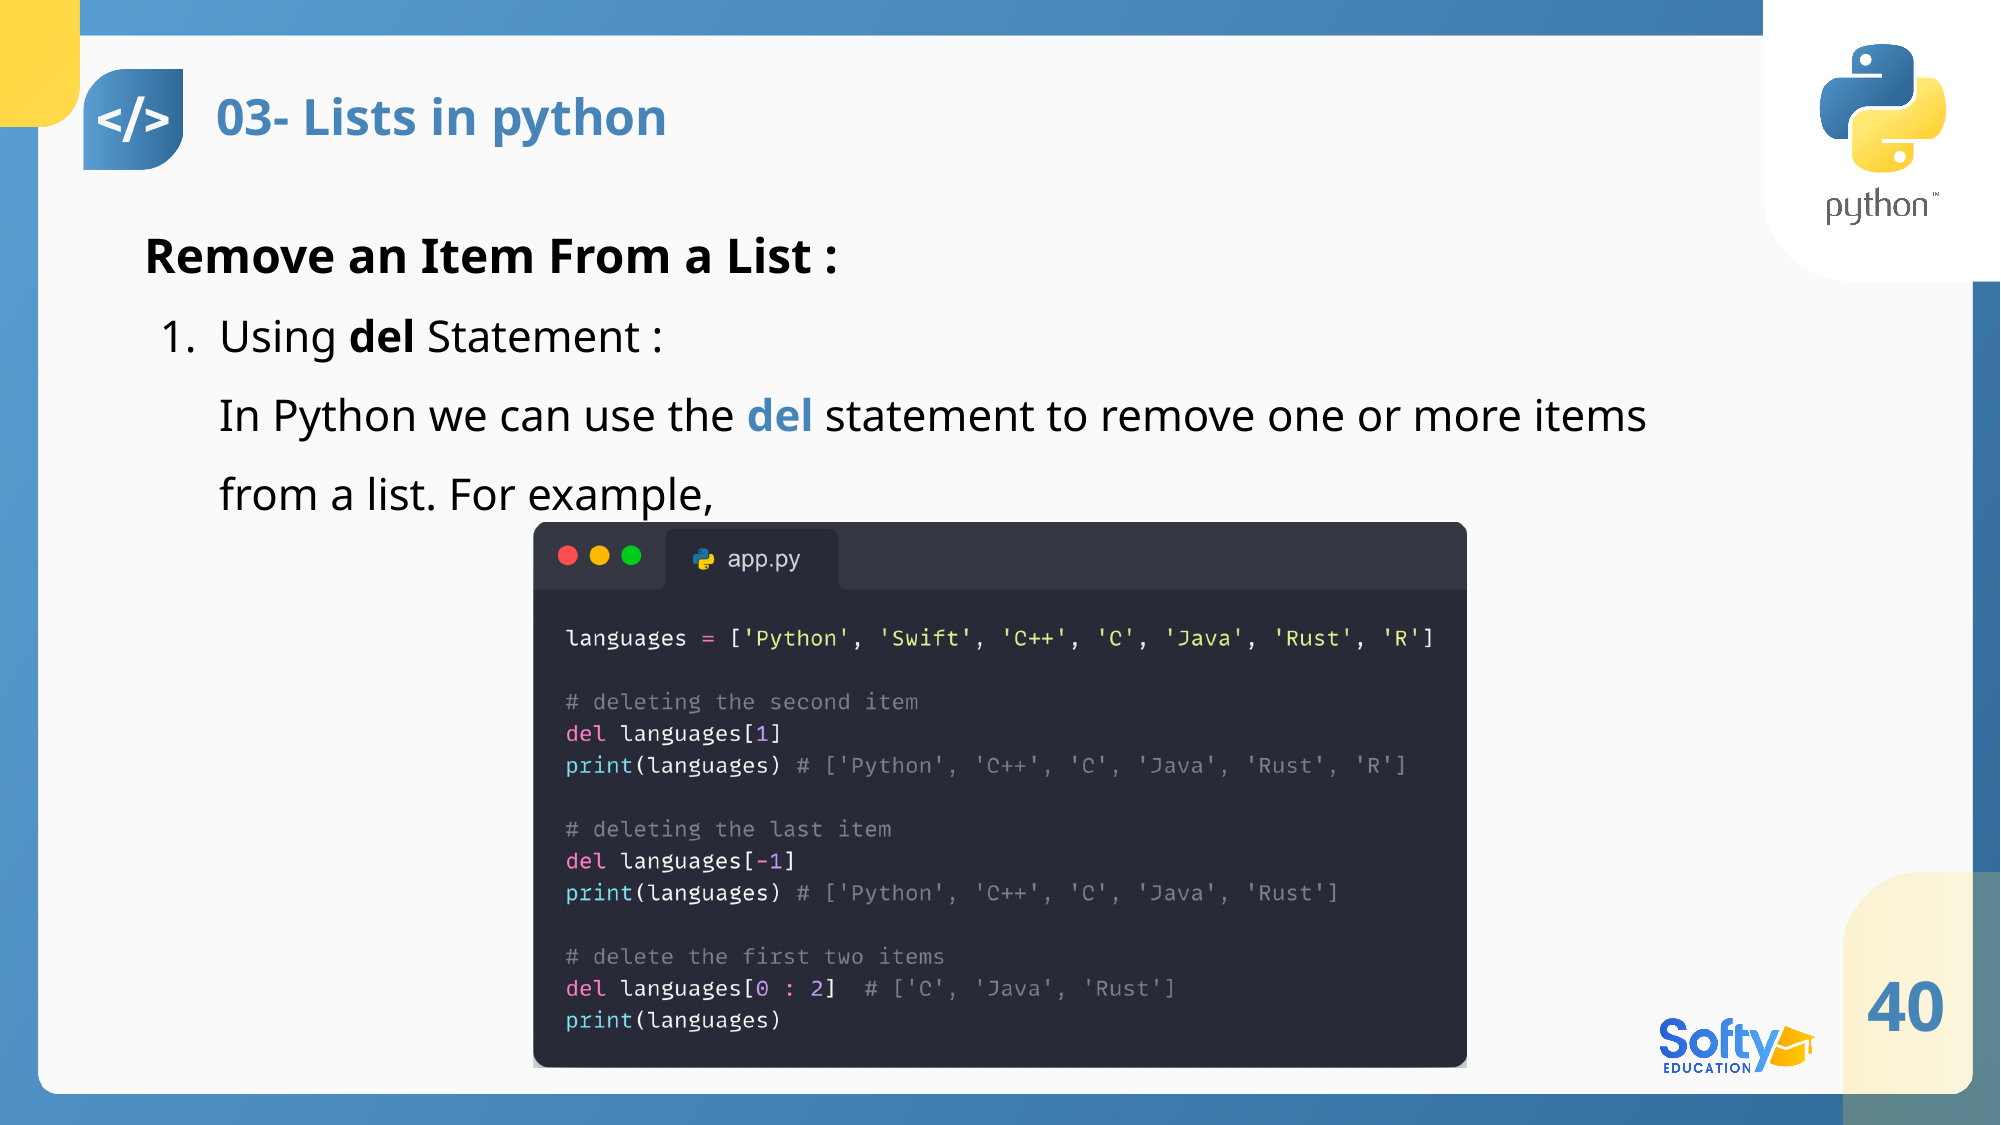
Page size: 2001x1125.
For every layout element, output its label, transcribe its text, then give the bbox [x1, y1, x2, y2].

text_box 40 [1846, 947, 1967, 1072]
text_box 03- Lists in python [201, 78, 993, 170]
picture [0, 0, 2000, 1125]
text_box Remove an Item From a List : Using del Statement : In Python we can use the del statement to remove one or more items from a list. For example, [129, 181, 1706, 534]
